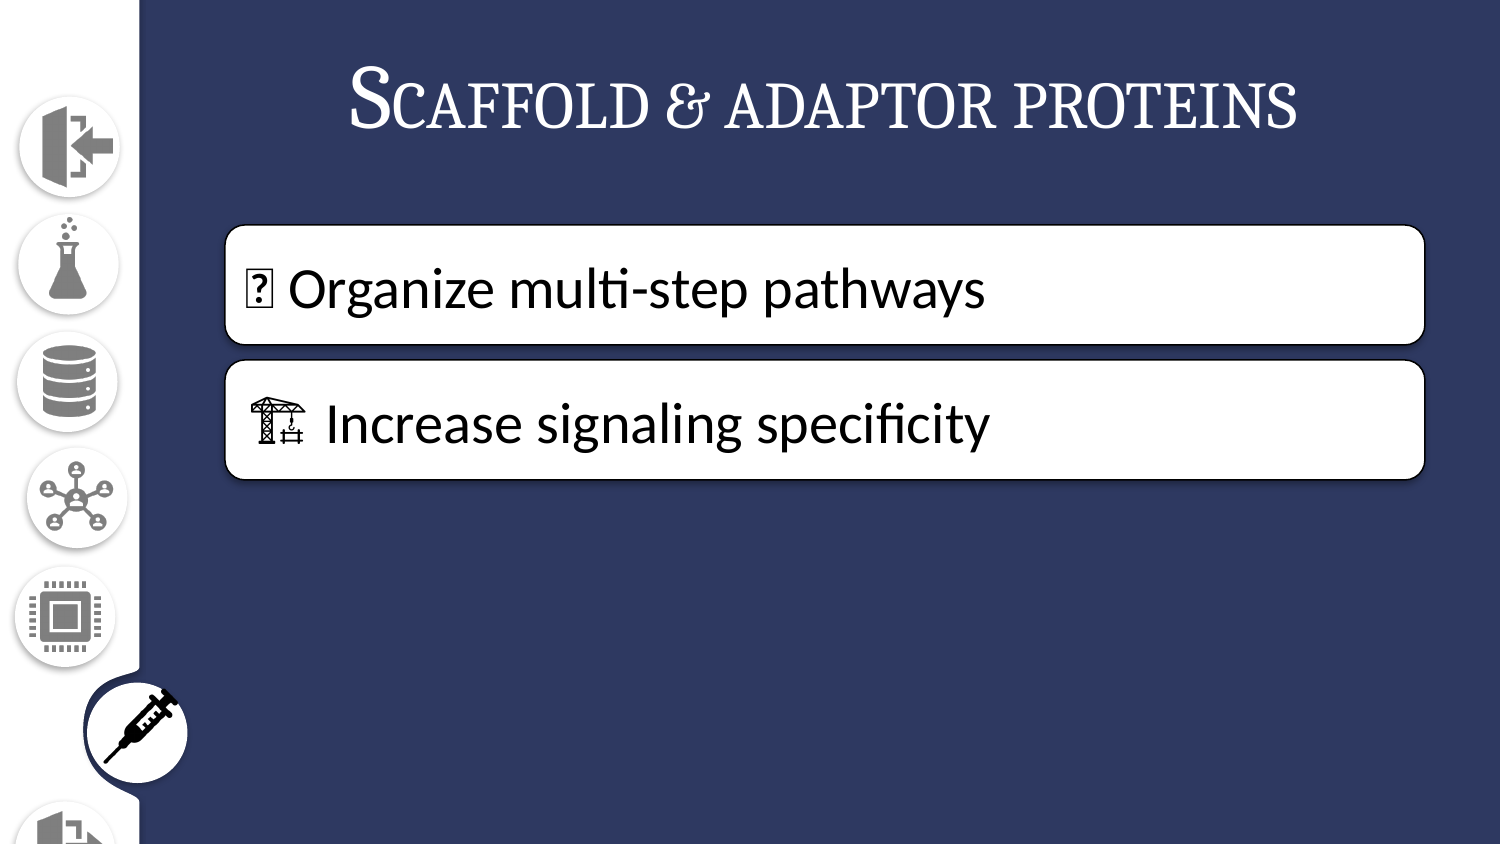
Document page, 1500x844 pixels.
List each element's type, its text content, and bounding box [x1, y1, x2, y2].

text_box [16, 331, 118, 433]
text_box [26, 447, 128, 549]
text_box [17, 213, 119, 315]
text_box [14, 801, 118, 844]
text_box [0, 0, 141, 844]
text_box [14, 566, 116, 668]
text_box 🏗️ Increase signaling specificity [224, 359, 1426, 481]
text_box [19, 96, 122, 198]
text_box SCAFFOLD & ADAPTOR PROTEINS [335, 29, 1315, 155]
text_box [86, 681, 188, 784]
text_box 🧱 Organize multi-step pathways [224, 224, 1426, 346]
